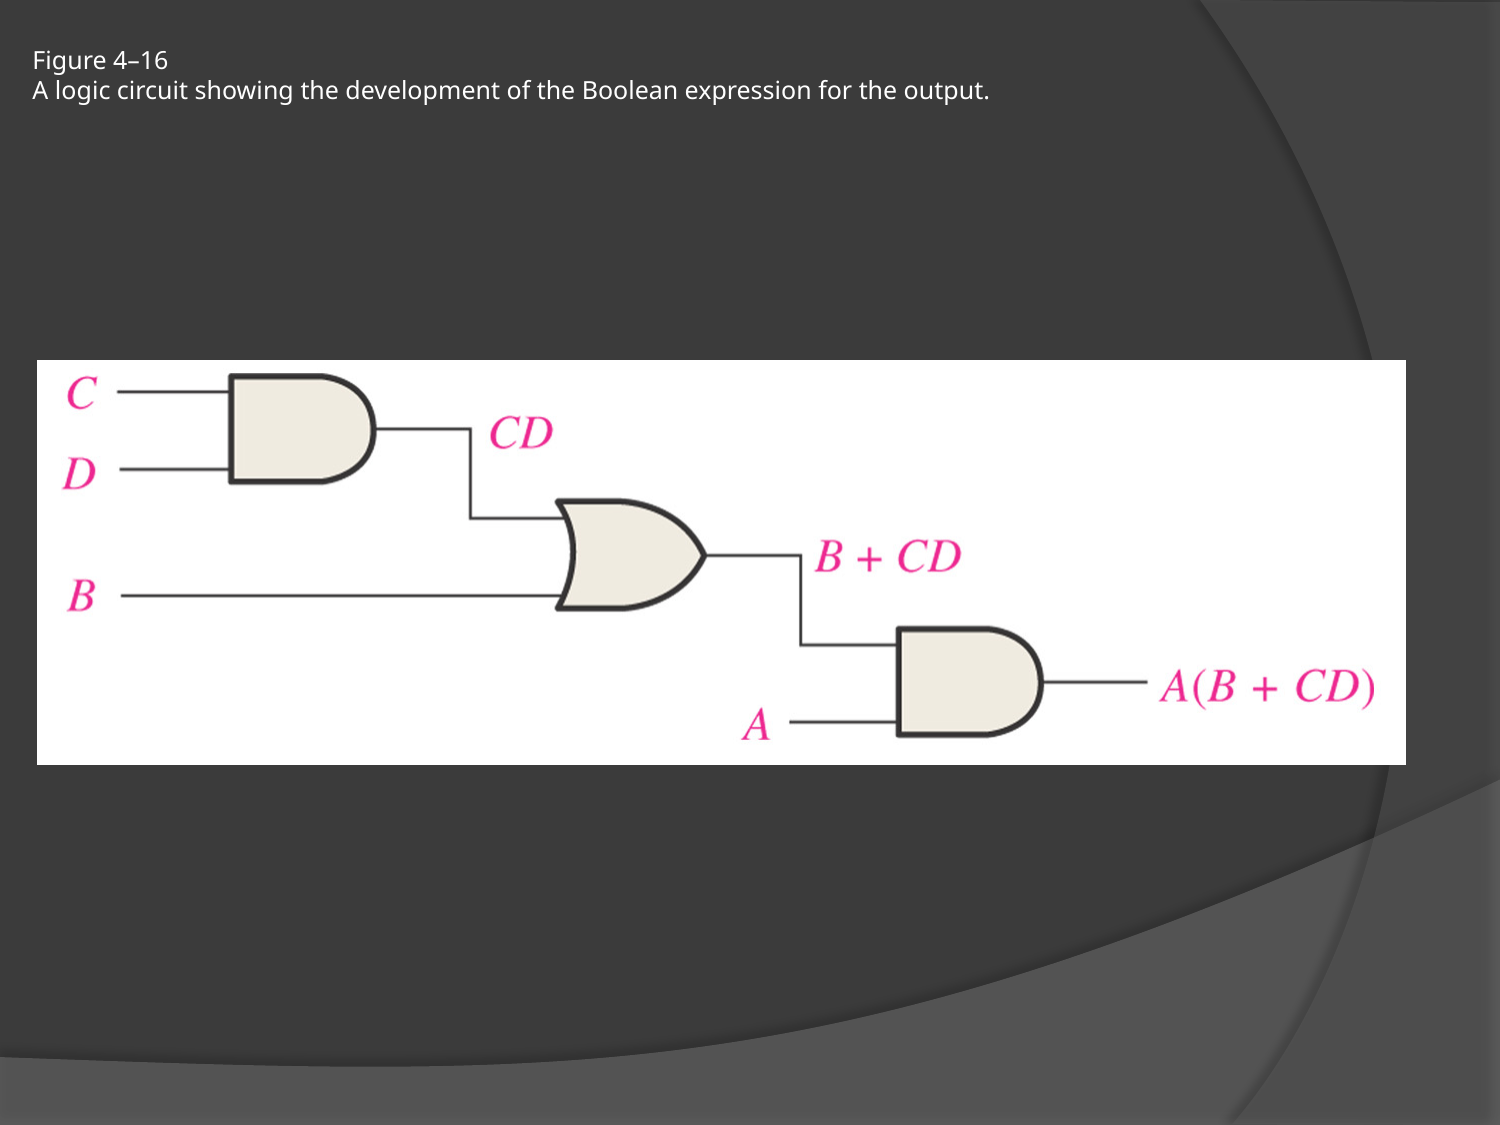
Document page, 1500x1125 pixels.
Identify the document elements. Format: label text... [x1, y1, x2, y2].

picture [37, 360, 1407, 765]
title Figure 4–16 A logic circuit showing the development of the Boolean expression for the output. [24, 37, 1463, 113]
